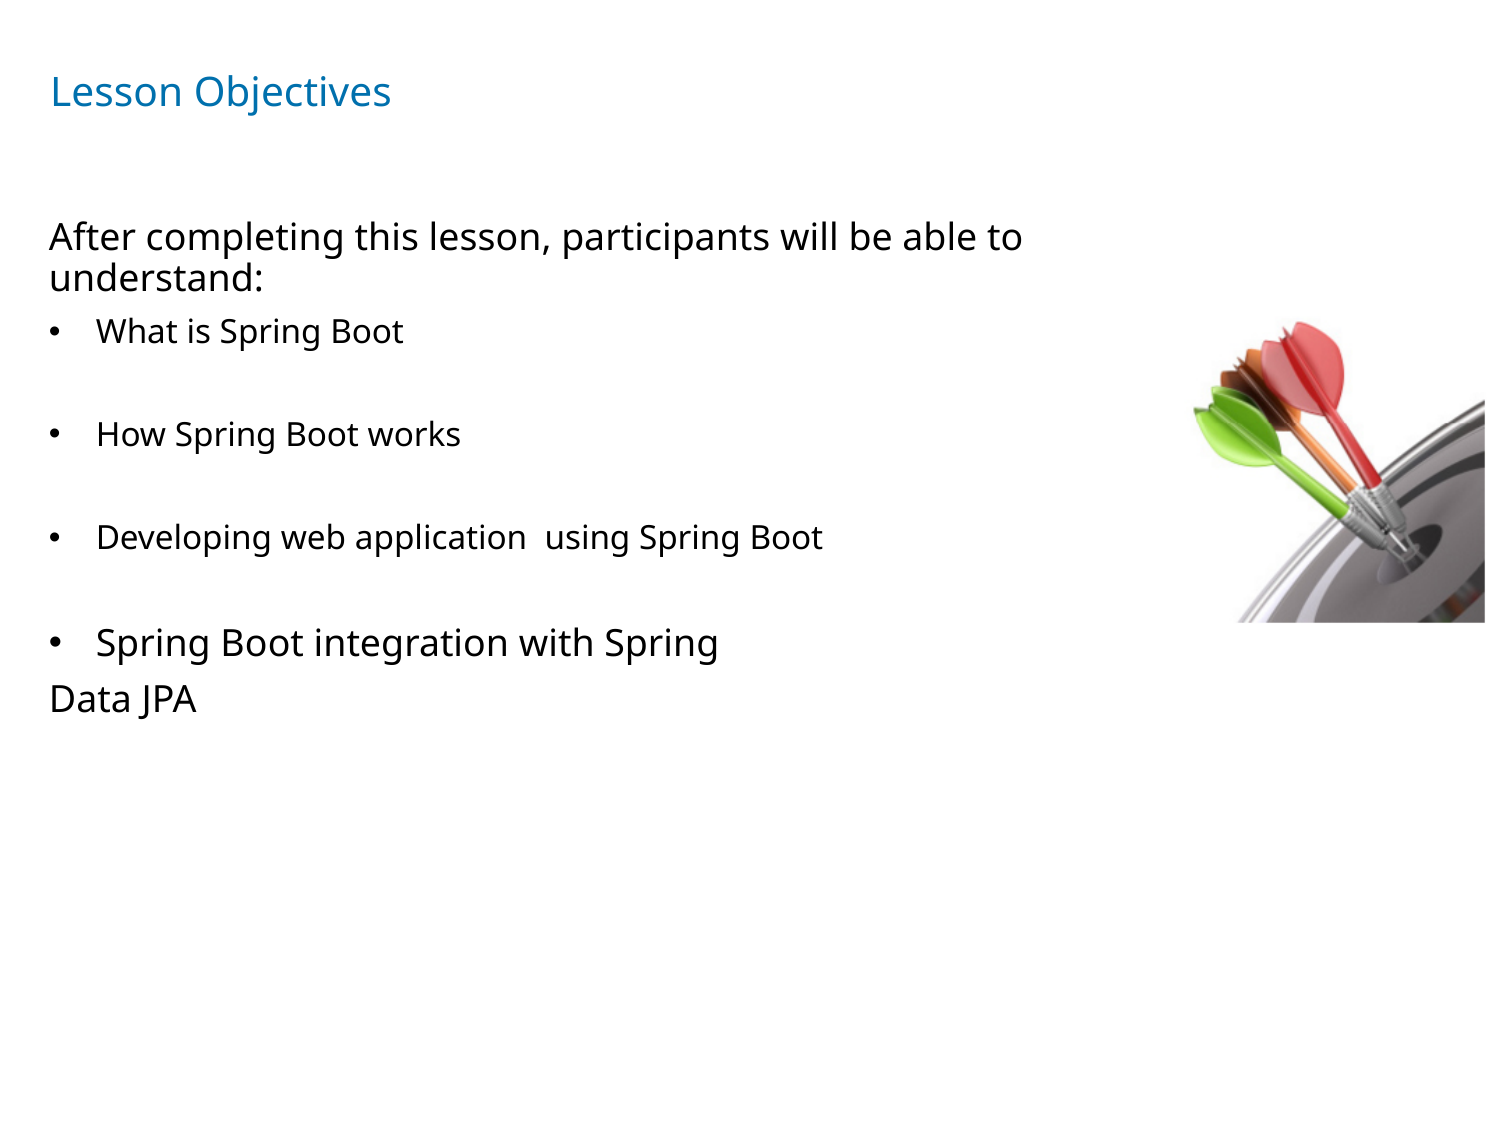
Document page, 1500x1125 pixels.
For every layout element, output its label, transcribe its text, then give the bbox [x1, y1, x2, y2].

list After completing this lesson, participants will be able to understand: What is Spring Boot How Spring Boot works Developing web application using Spring Boot Spring Boot integration with Spring Data JPA [48, 169, 1164, 1007]
picture [1164, 299, 1492, 630]
title Lesson Objectives [50, 67, 1450, 208]
